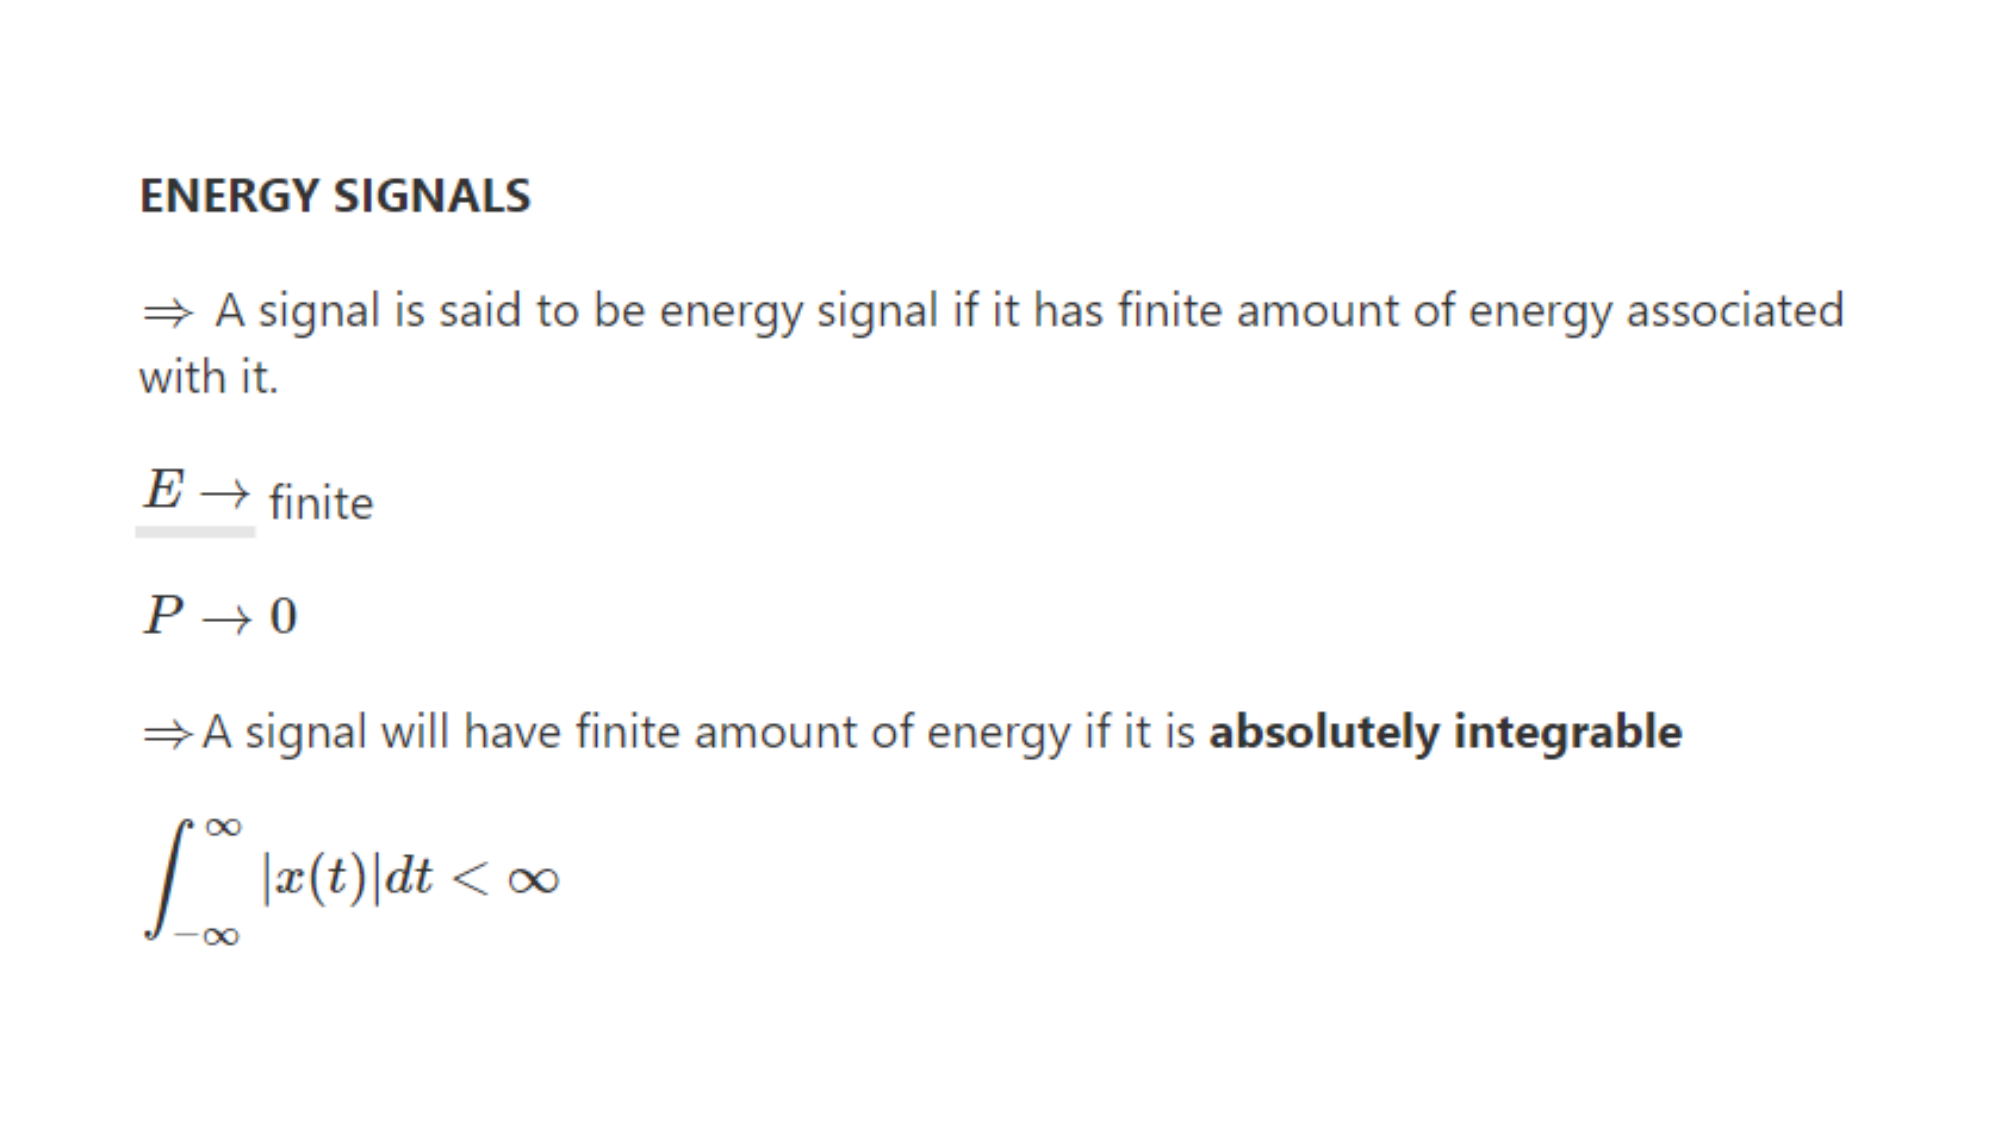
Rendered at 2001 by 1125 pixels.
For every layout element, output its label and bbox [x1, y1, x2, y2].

list [105, 153, 1895, 972]
